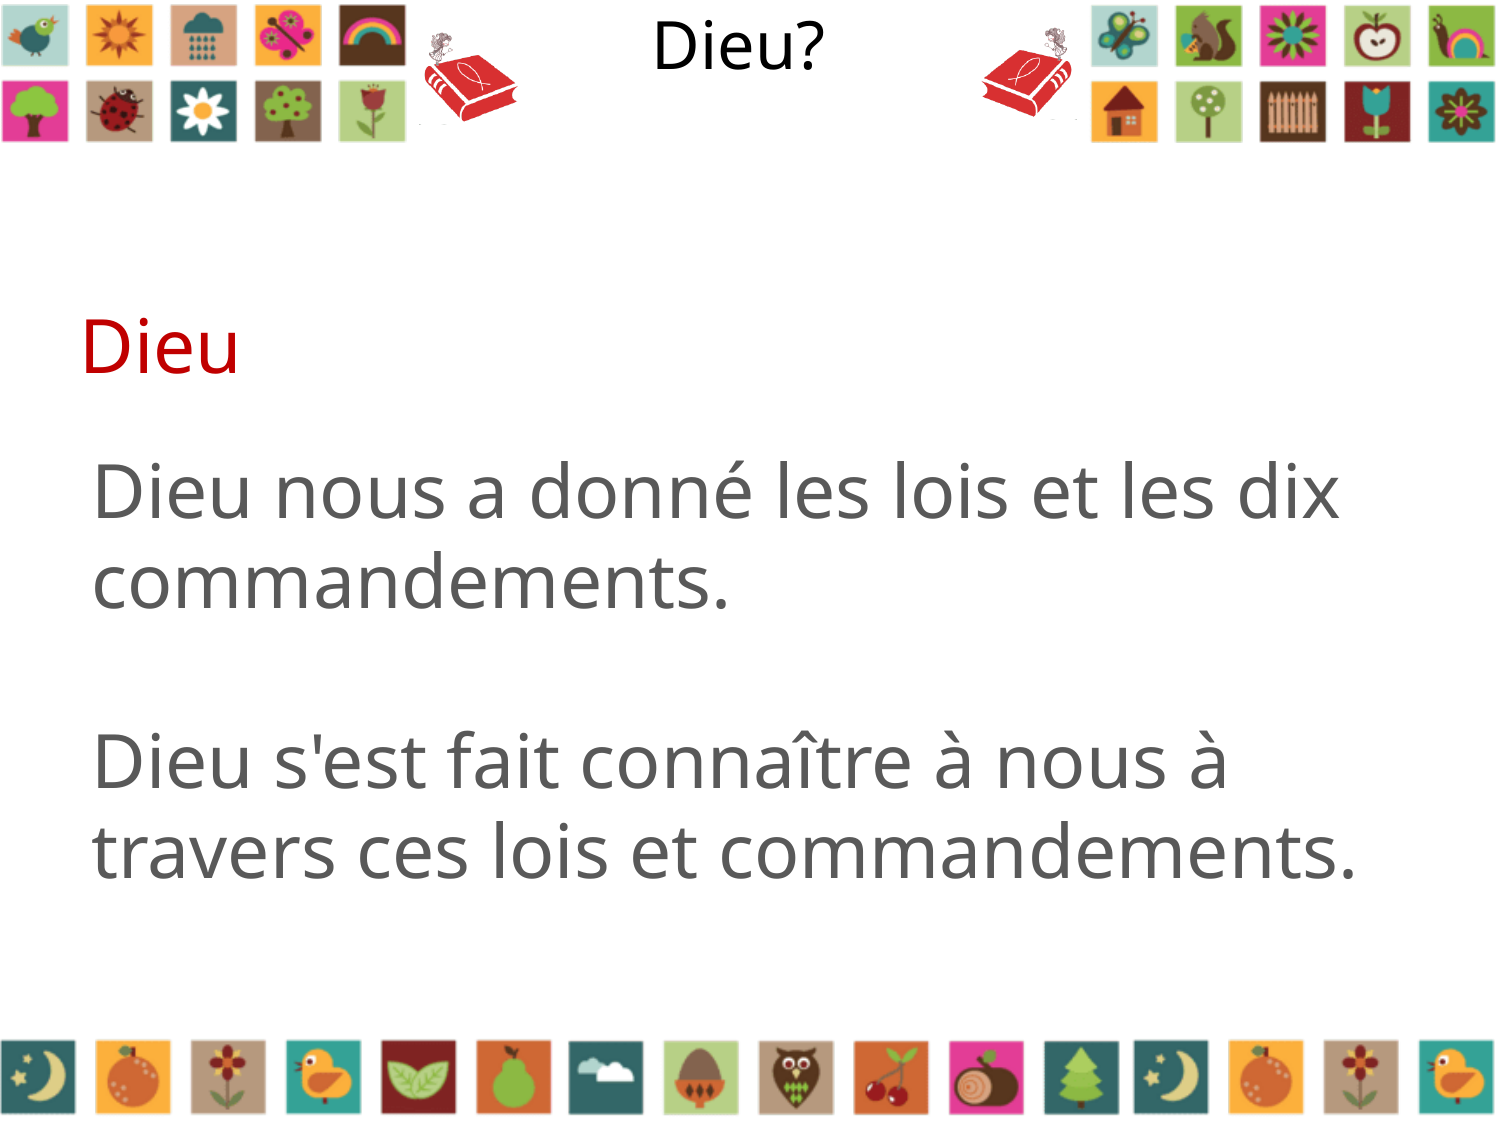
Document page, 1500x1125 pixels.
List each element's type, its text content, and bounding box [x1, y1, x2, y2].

text_box Dieu nous a donné les lois et les dix commandements. Dieu s'est fait connaître à nous à travers ces lois et commandements. [76, 436, 1424, 902]
picture [0, 3, 550, 150]
picture [950, 3, 1500, 150]
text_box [0, 1028, 1500, 1118]
text_box Dieu? [414, 0, 1080, 91]
text_box Dieu [64, 290, 1412, 396]
